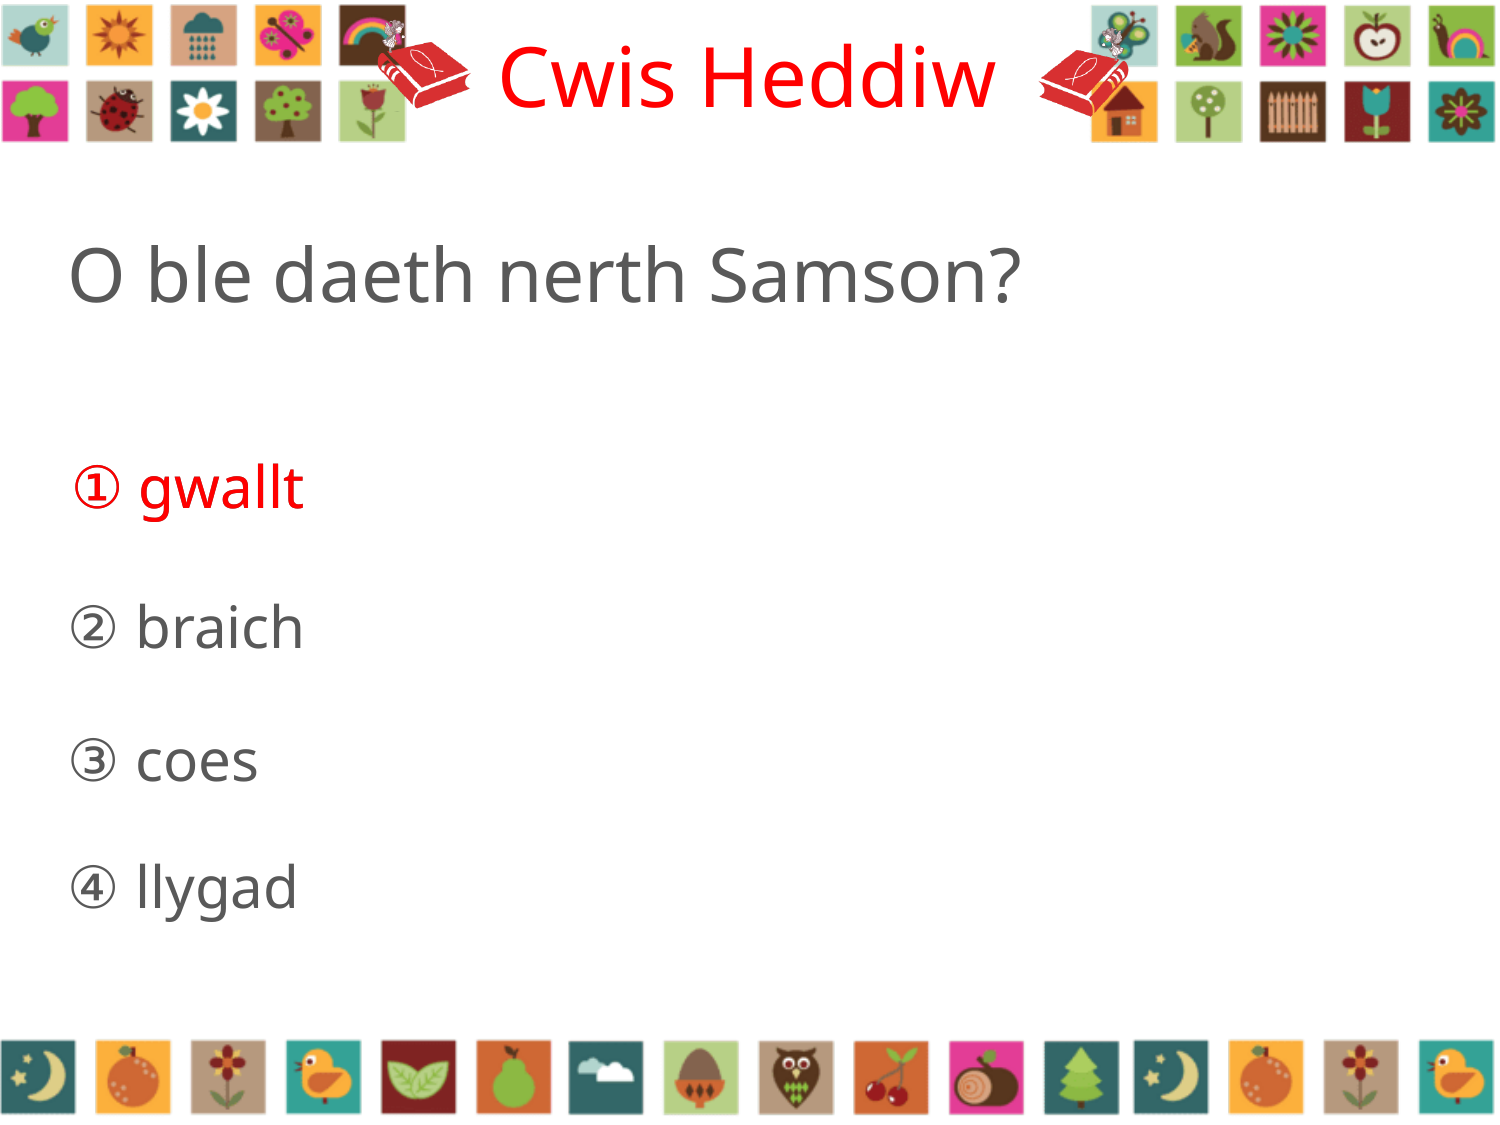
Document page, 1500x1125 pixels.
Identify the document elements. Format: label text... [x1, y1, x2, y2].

text_box ④ llygad [53, 842, 1483, 928]
text_box O ble daeth nerth Samson? [53, 219, 1436, 325]
picture [0, 3, 503, 150]
text_box Cwis Heddiw [425, 16, 1078, 131]
picture [1007, 3, 1500, 150]
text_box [0, 1028, 1500, 1118]
text_box ③ coes [53, 716, 1483, 801]
text_box ② braich [53, 582, 1436, 668]
text_box ① gwallt [56, 442, 1486, 528]
